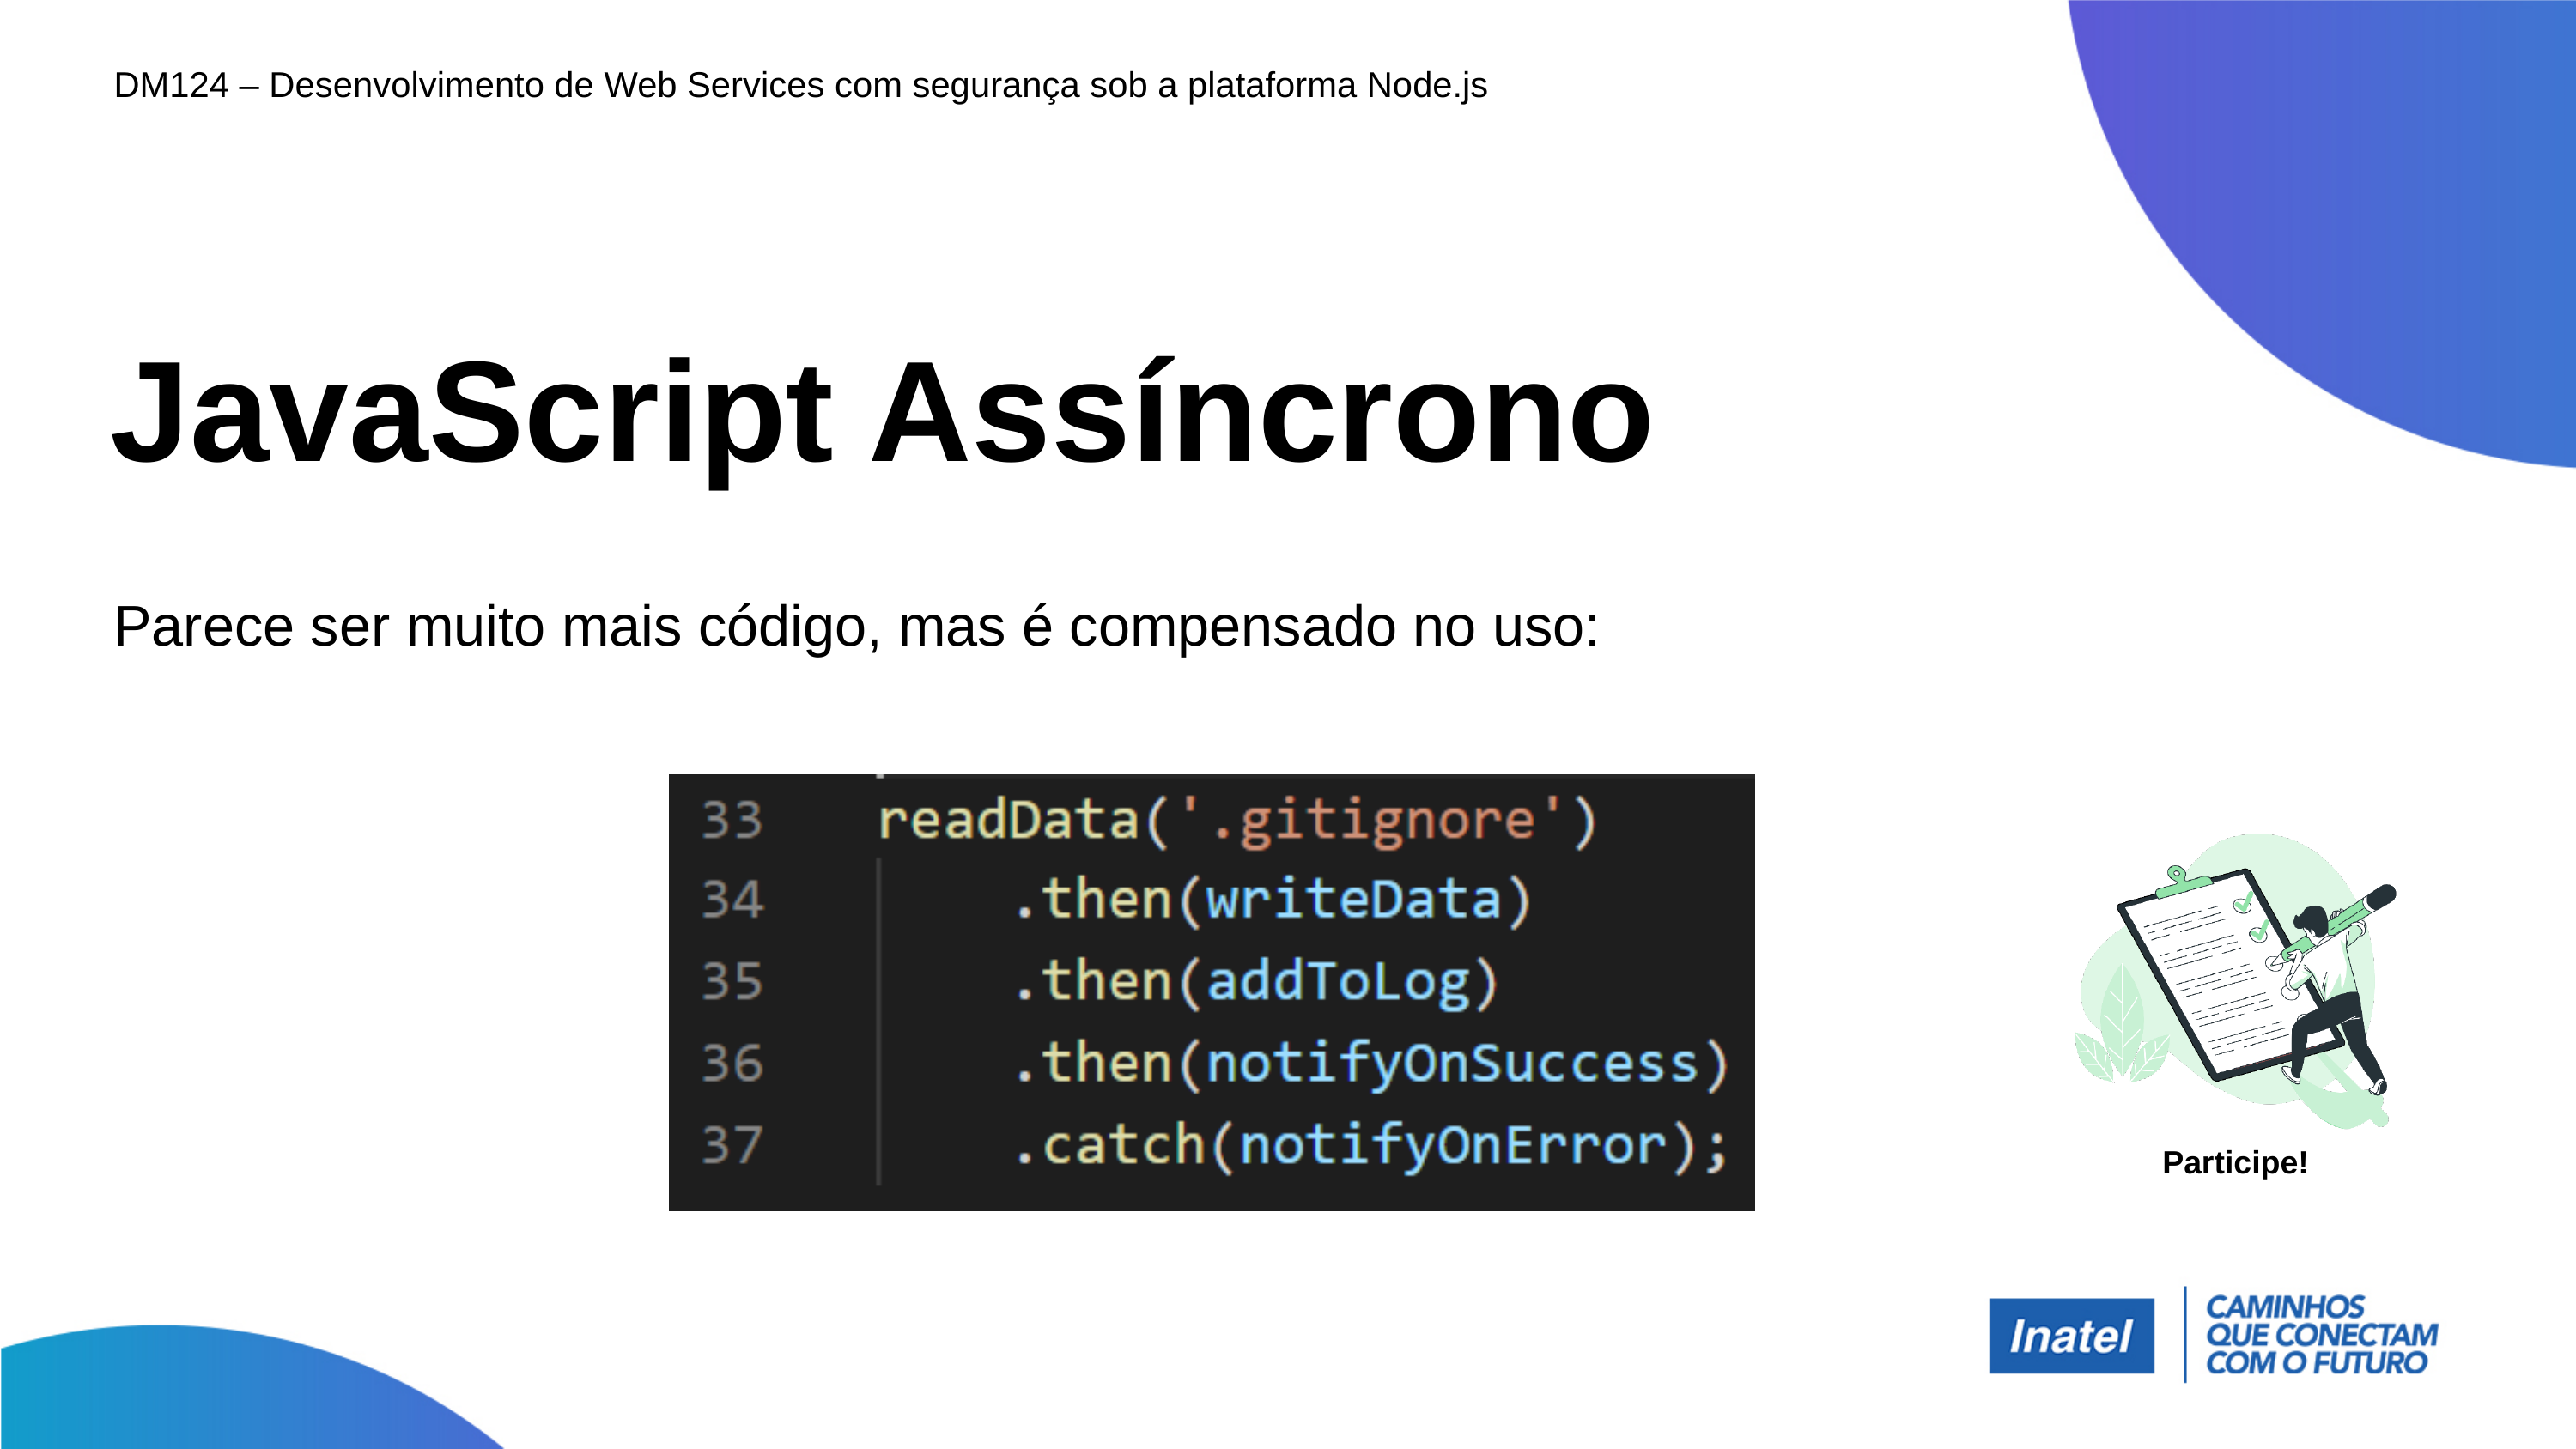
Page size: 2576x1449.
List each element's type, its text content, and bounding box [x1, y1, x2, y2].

picture [0, 0, 2576, 1449]
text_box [2027, 772, 2444, 1188]
list Parece ser muito mais código, mas é compensado no uso: [100, 582, 2008, 876]
list DM124 – Desenvolvimento de Web Services com segurança sob a plataforma Node.js [100, 55, 2008, 167]
title JavaScript Assíncrono [97, 329, 2333, 479]
